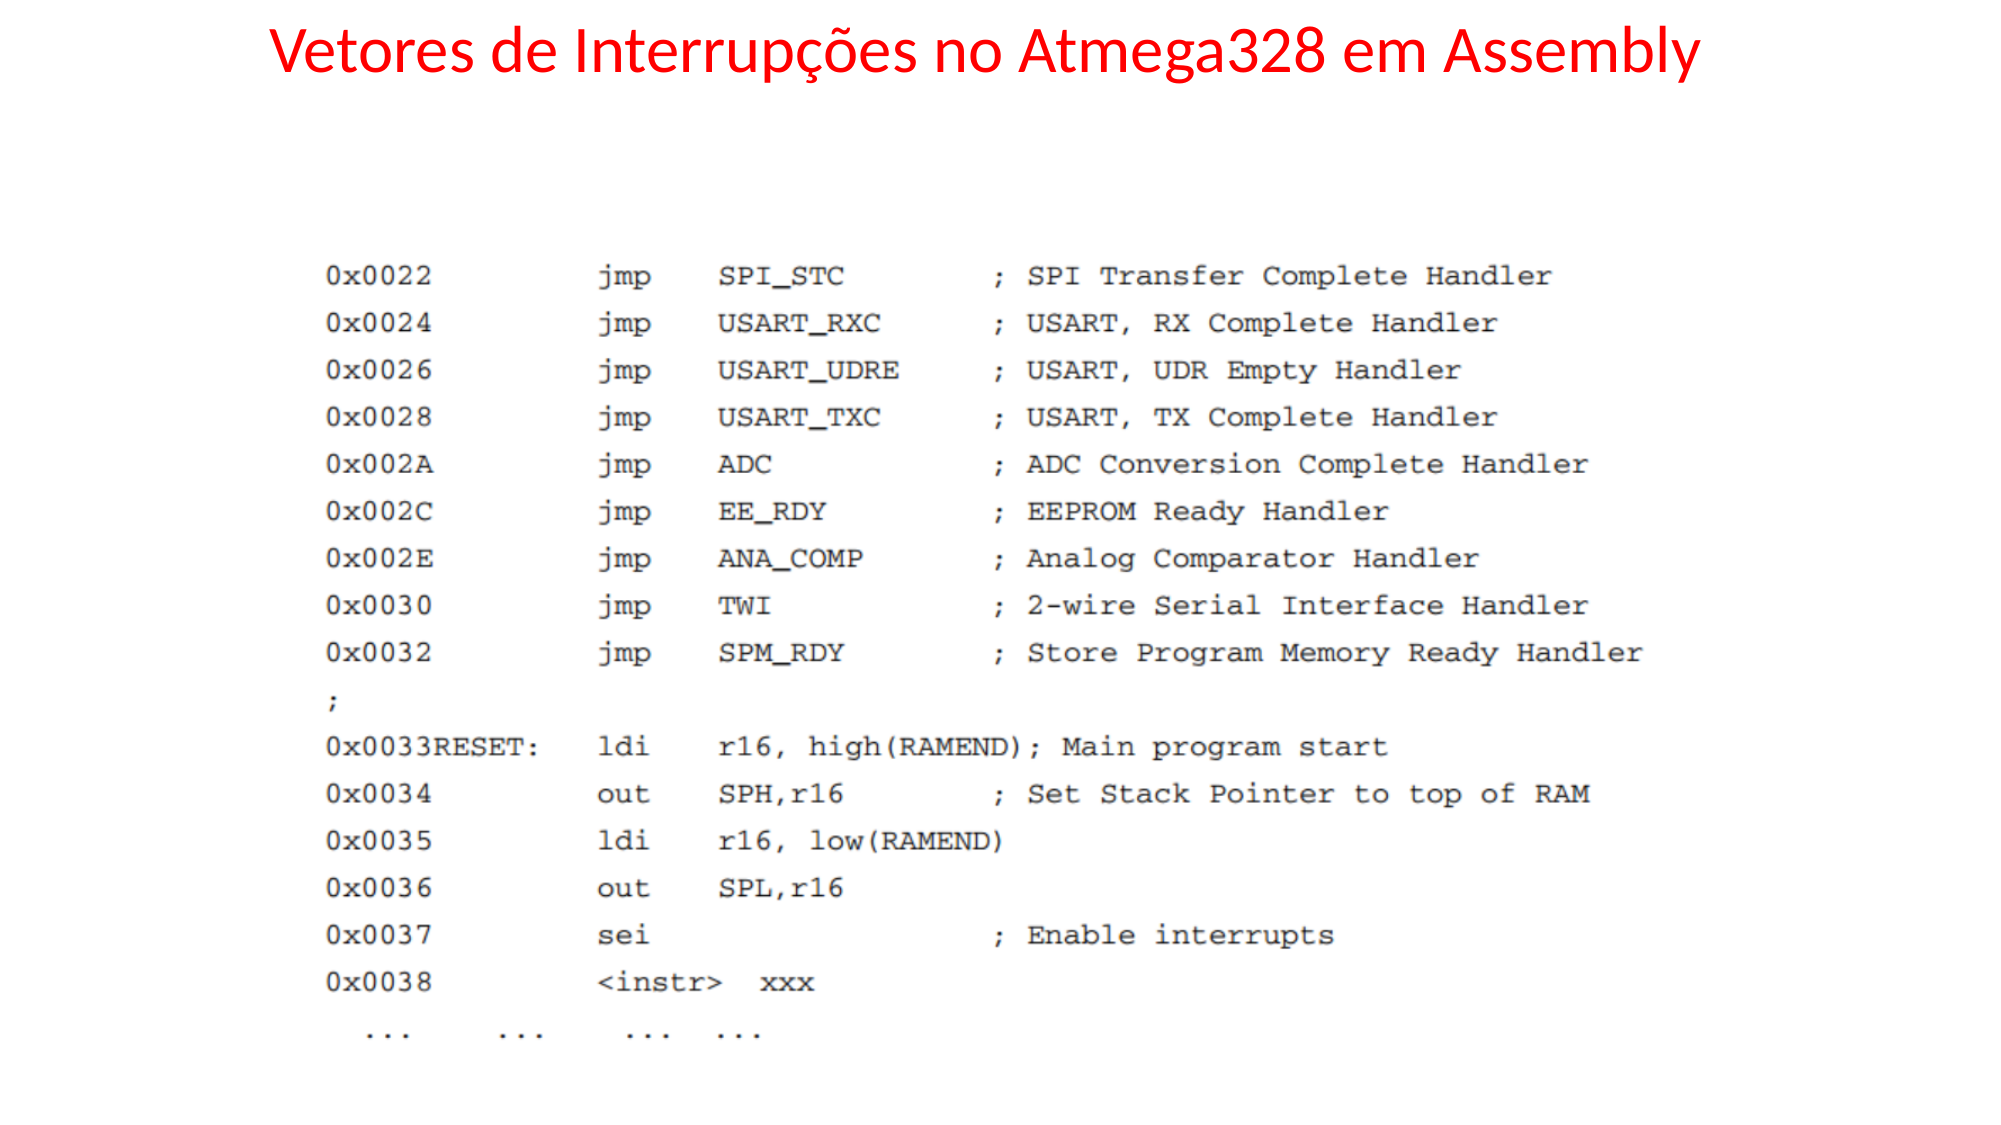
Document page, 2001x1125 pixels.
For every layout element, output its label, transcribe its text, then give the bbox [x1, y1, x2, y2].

text_box Vetores de Interrupções no Atmega328 em Assembly [254, 0, 1785, 94]
picture [321, 240, 1683, 1075]
